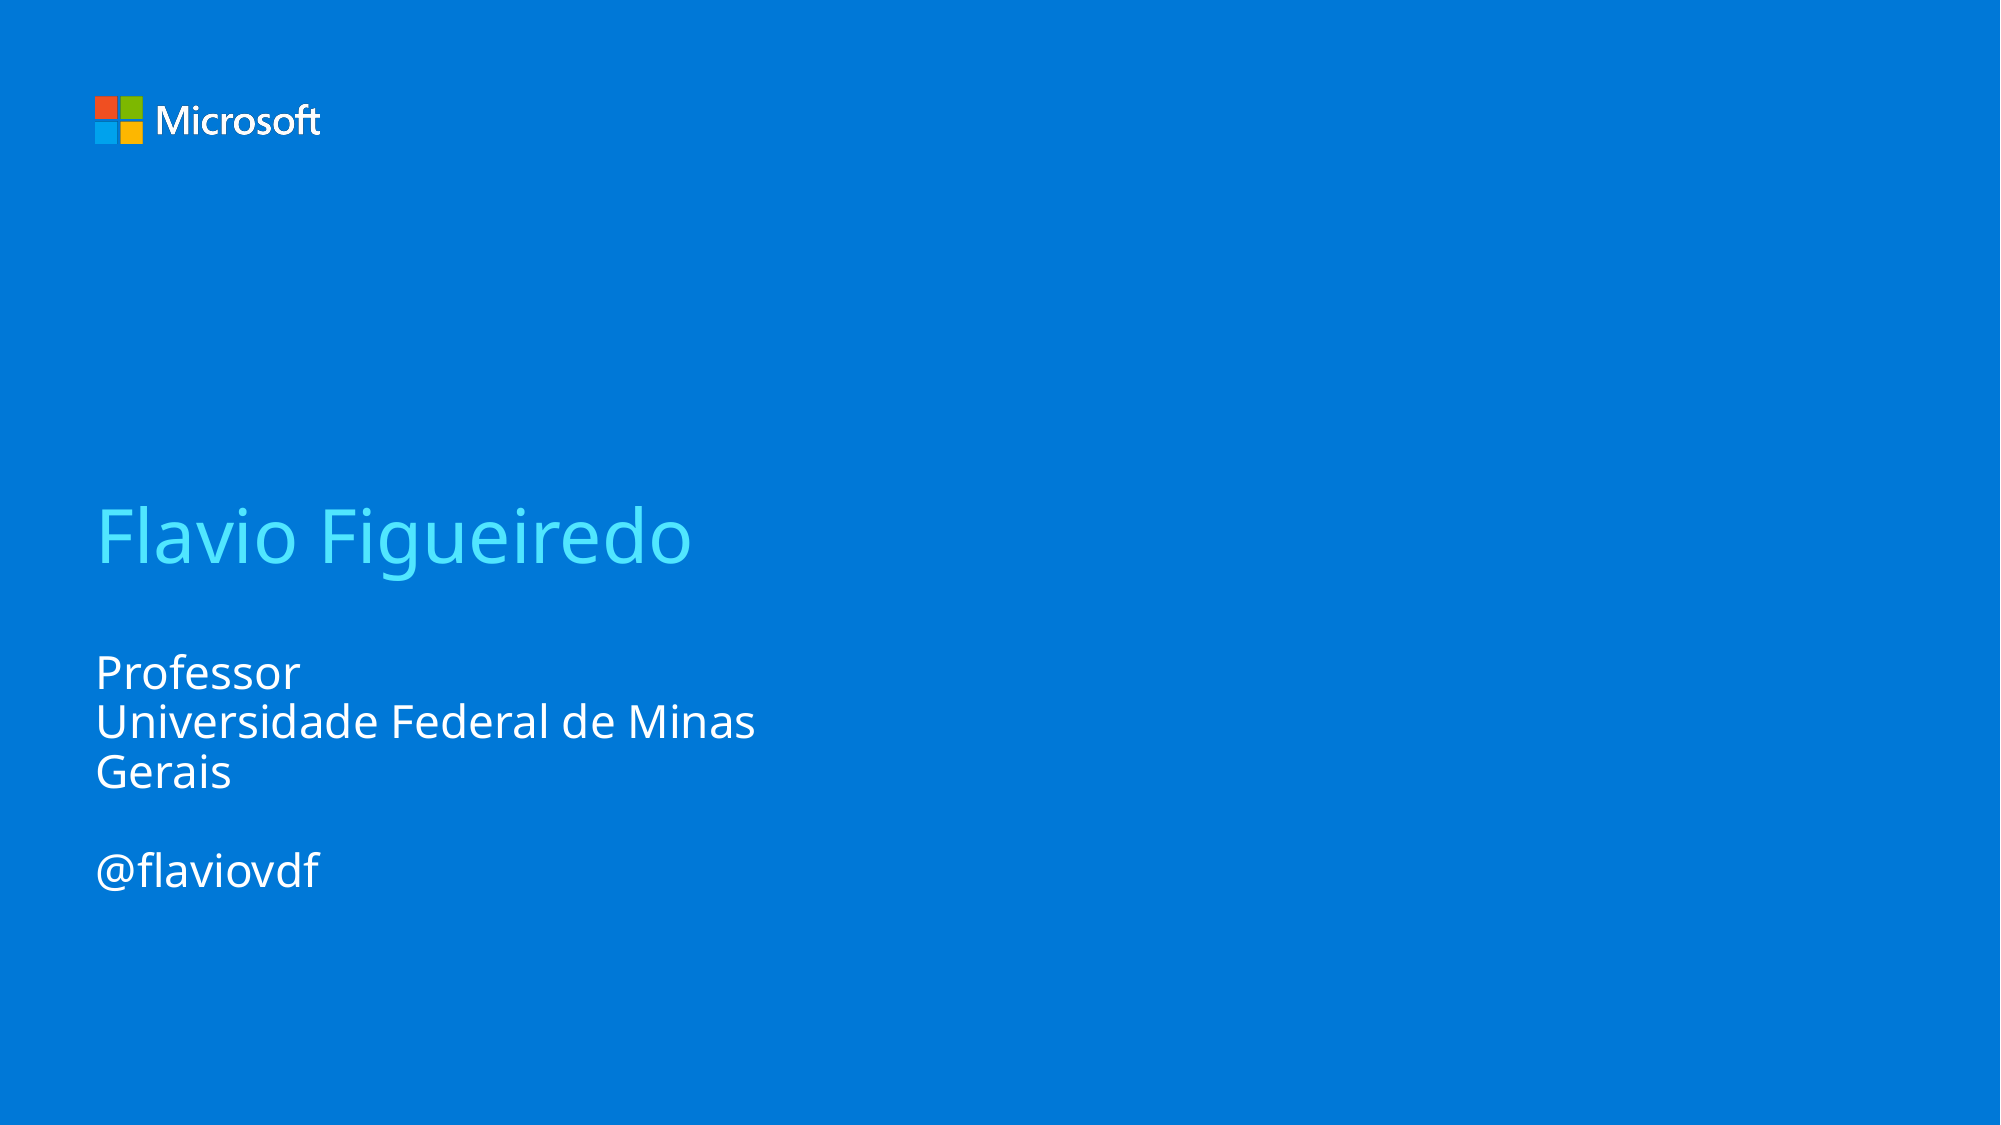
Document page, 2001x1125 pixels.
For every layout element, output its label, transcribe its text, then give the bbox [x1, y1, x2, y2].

list Professor Universidade Federal de Minas Gerais @flaviovdf [95, 650, 888, 1125]
picture [95, 96, 320, 144]
title Flavio Figueiredo [95, 391, 775, 580]
